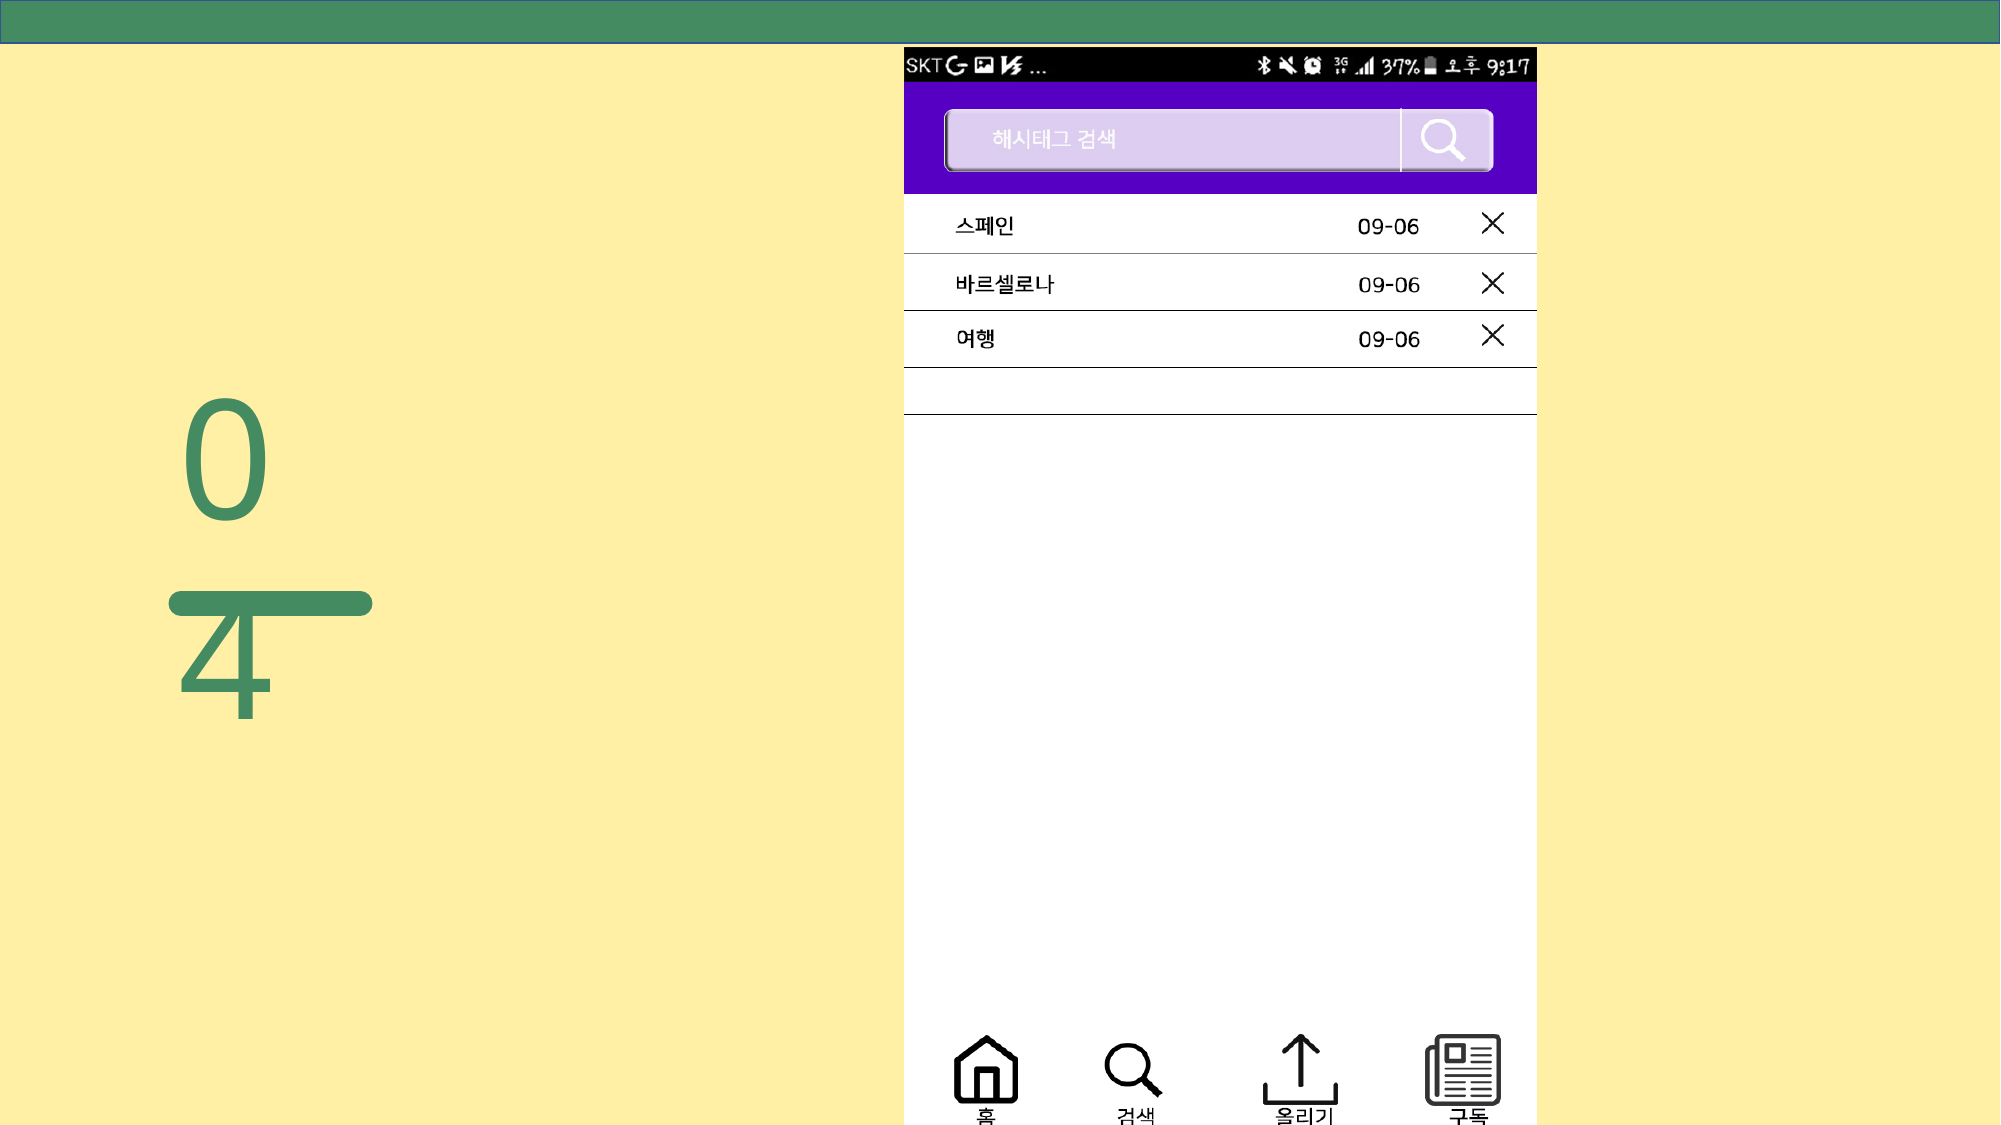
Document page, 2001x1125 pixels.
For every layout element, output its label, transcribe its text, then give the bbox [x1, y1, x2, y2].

text_box [0, 0, 2000, 44]
text_box 04 [163, 345, 384, 760]
picture [904, 47, 1537, 1125]
